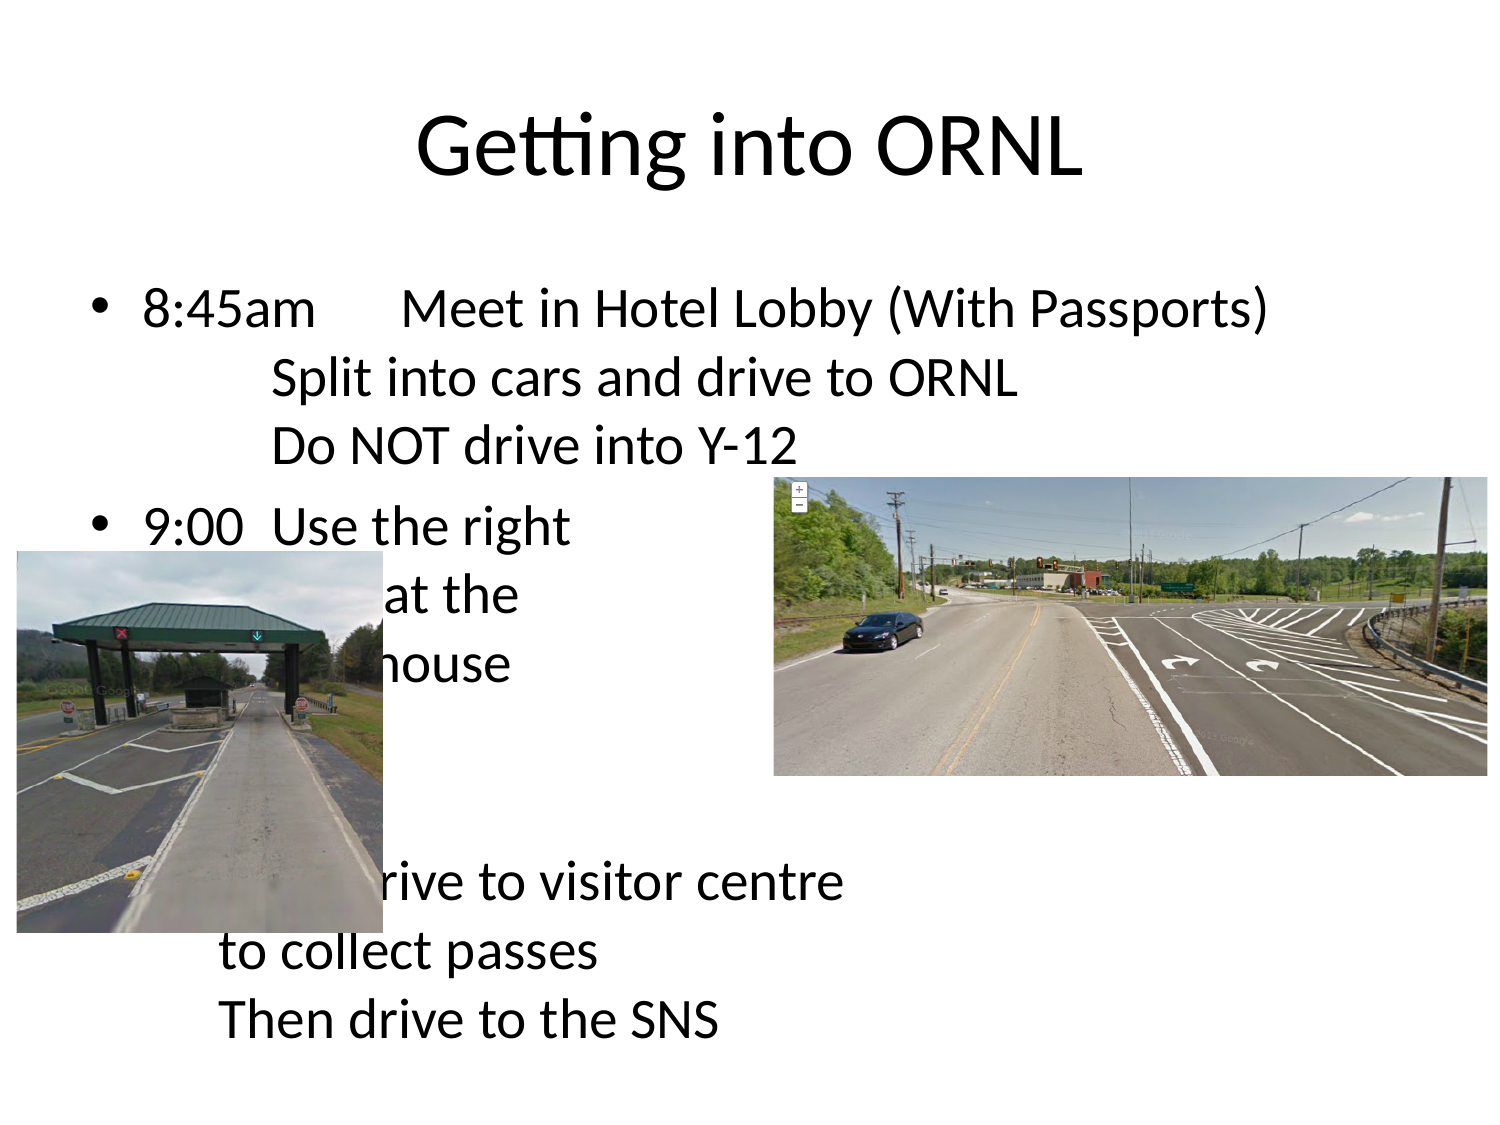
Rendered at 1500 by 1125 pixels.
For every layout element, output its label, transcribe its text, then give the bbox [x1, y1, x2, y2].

title Getting into ORNL [75, 45, 1425, 233]
picture [16, 551, 384, 933]
list 8:45am Meet in Hotel Lobby (With Passports) Split into cars and drive to ORNL Do NOT drive into Y-12 9:00 Use the right lane at the gatehouse Then drive to visitor centre to collect passes Then drive to the SNS [75, 262, 1425, 1059]
picture [773, 477, 1488, 776]
